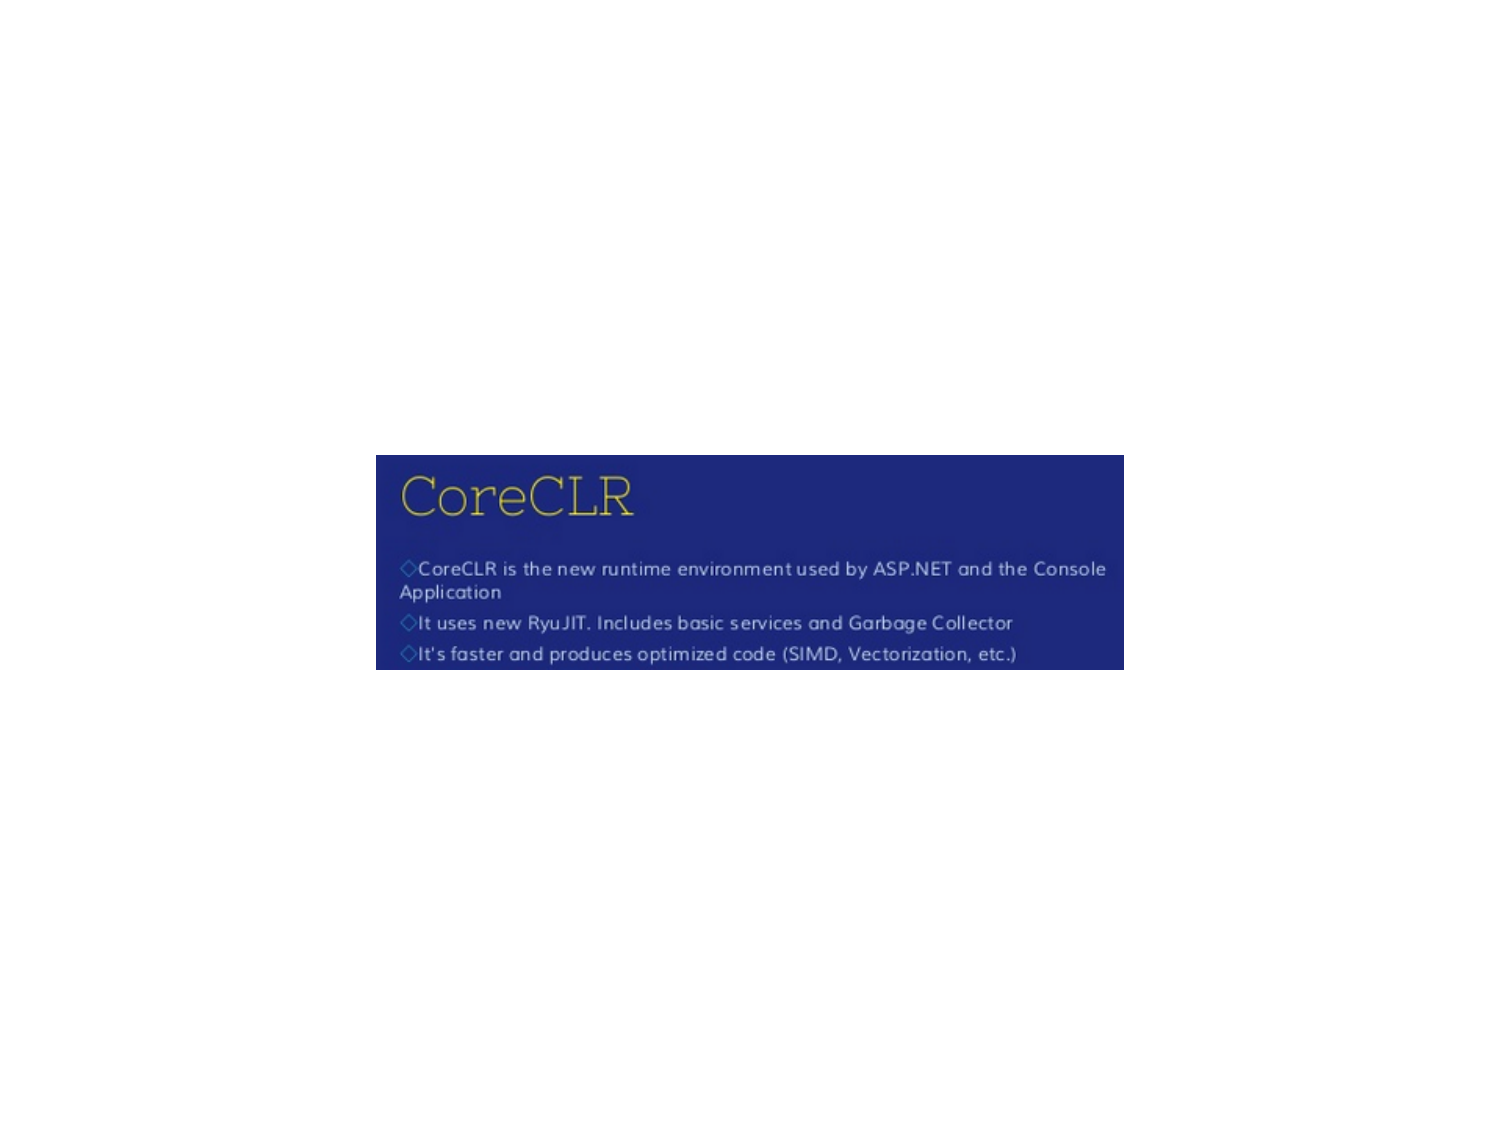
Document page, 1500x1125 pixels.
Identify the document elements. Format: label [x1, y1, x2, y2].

picture [376, 455, 1124, 670]
